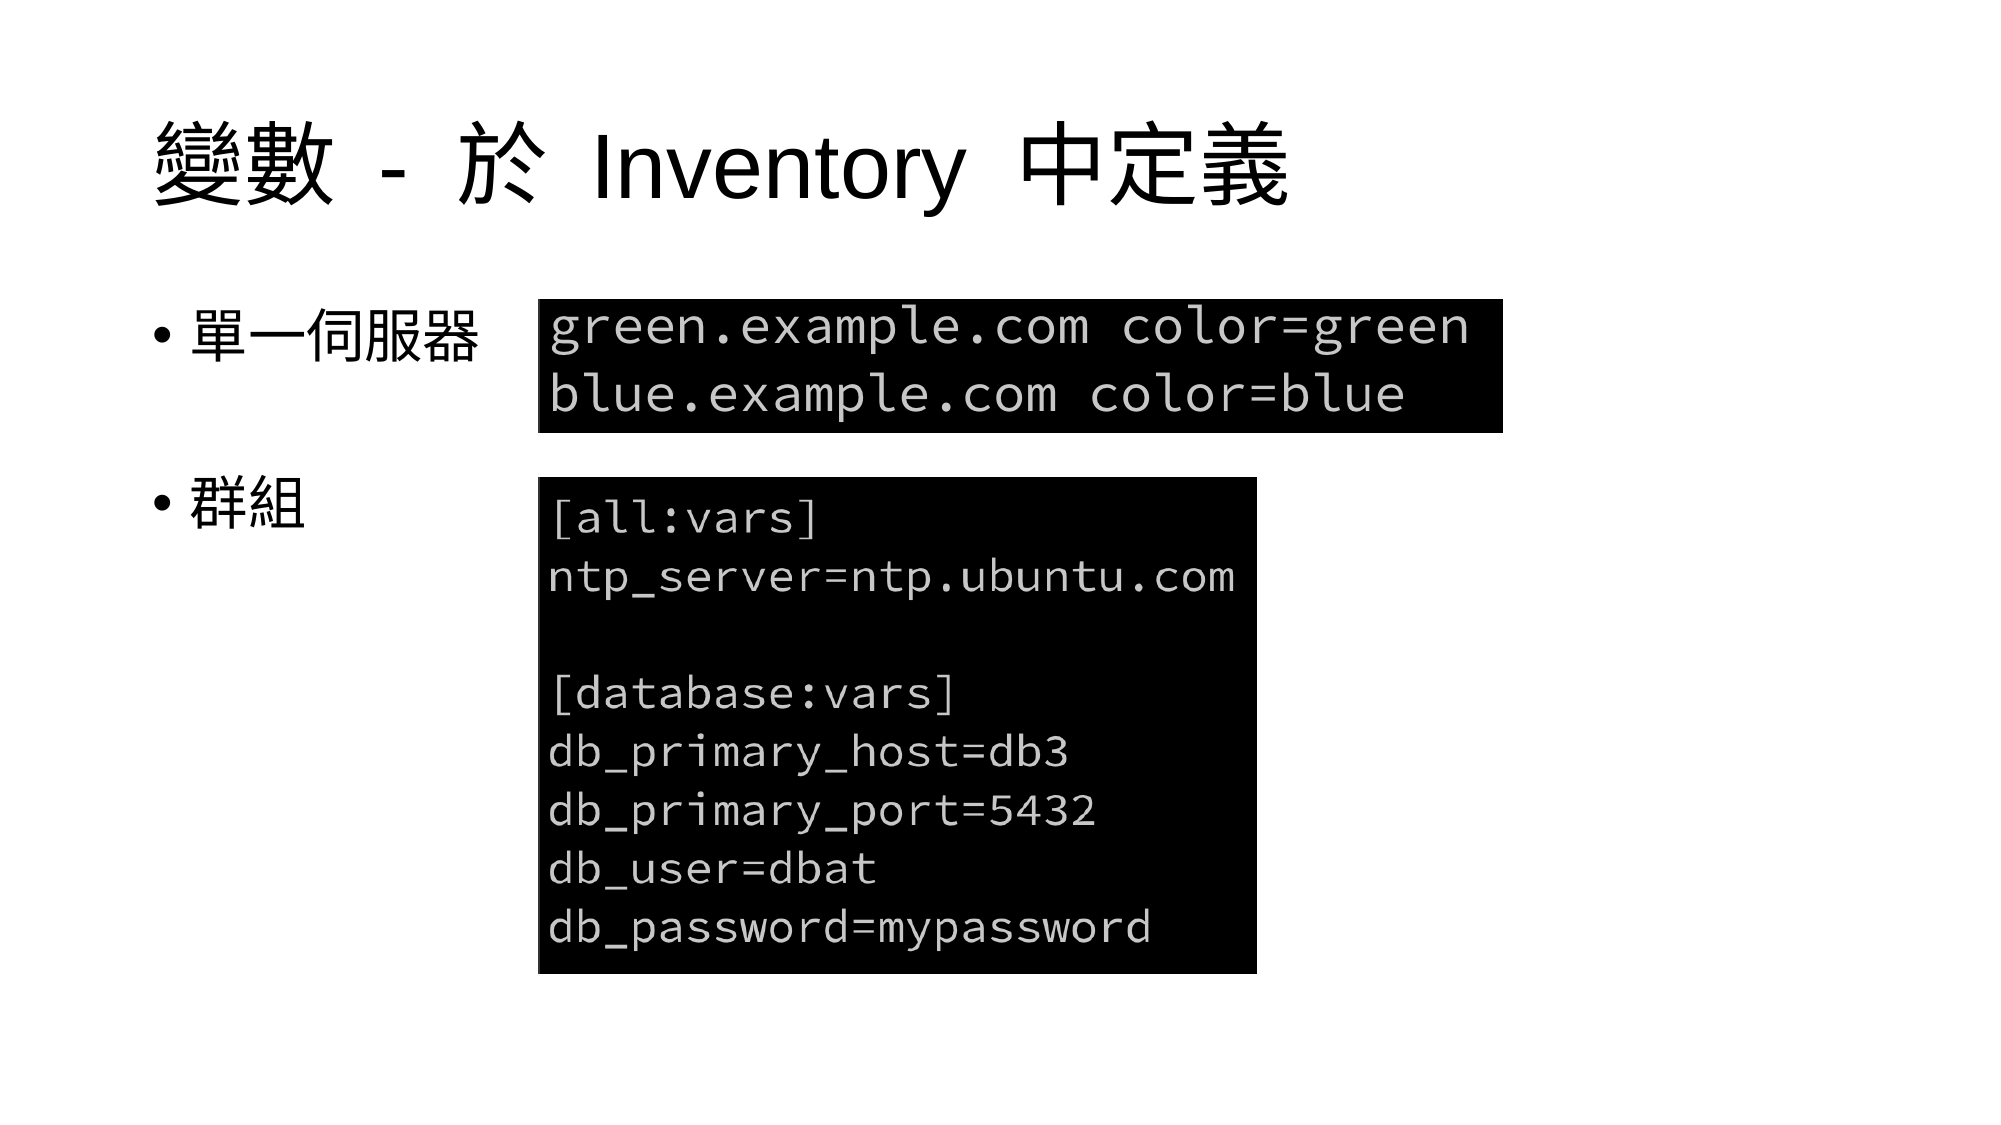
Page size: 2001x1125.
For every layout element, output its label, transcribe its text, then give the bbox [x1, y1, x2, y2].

title 變數 - 於 Inventory 中定義 [137, 59, 1863, 278]
picture [538, 299, 1503, 433]
list 單一伺服器 群組 [137, 299, 1863, 1014]
picture [538, 477, 1257, 974]
